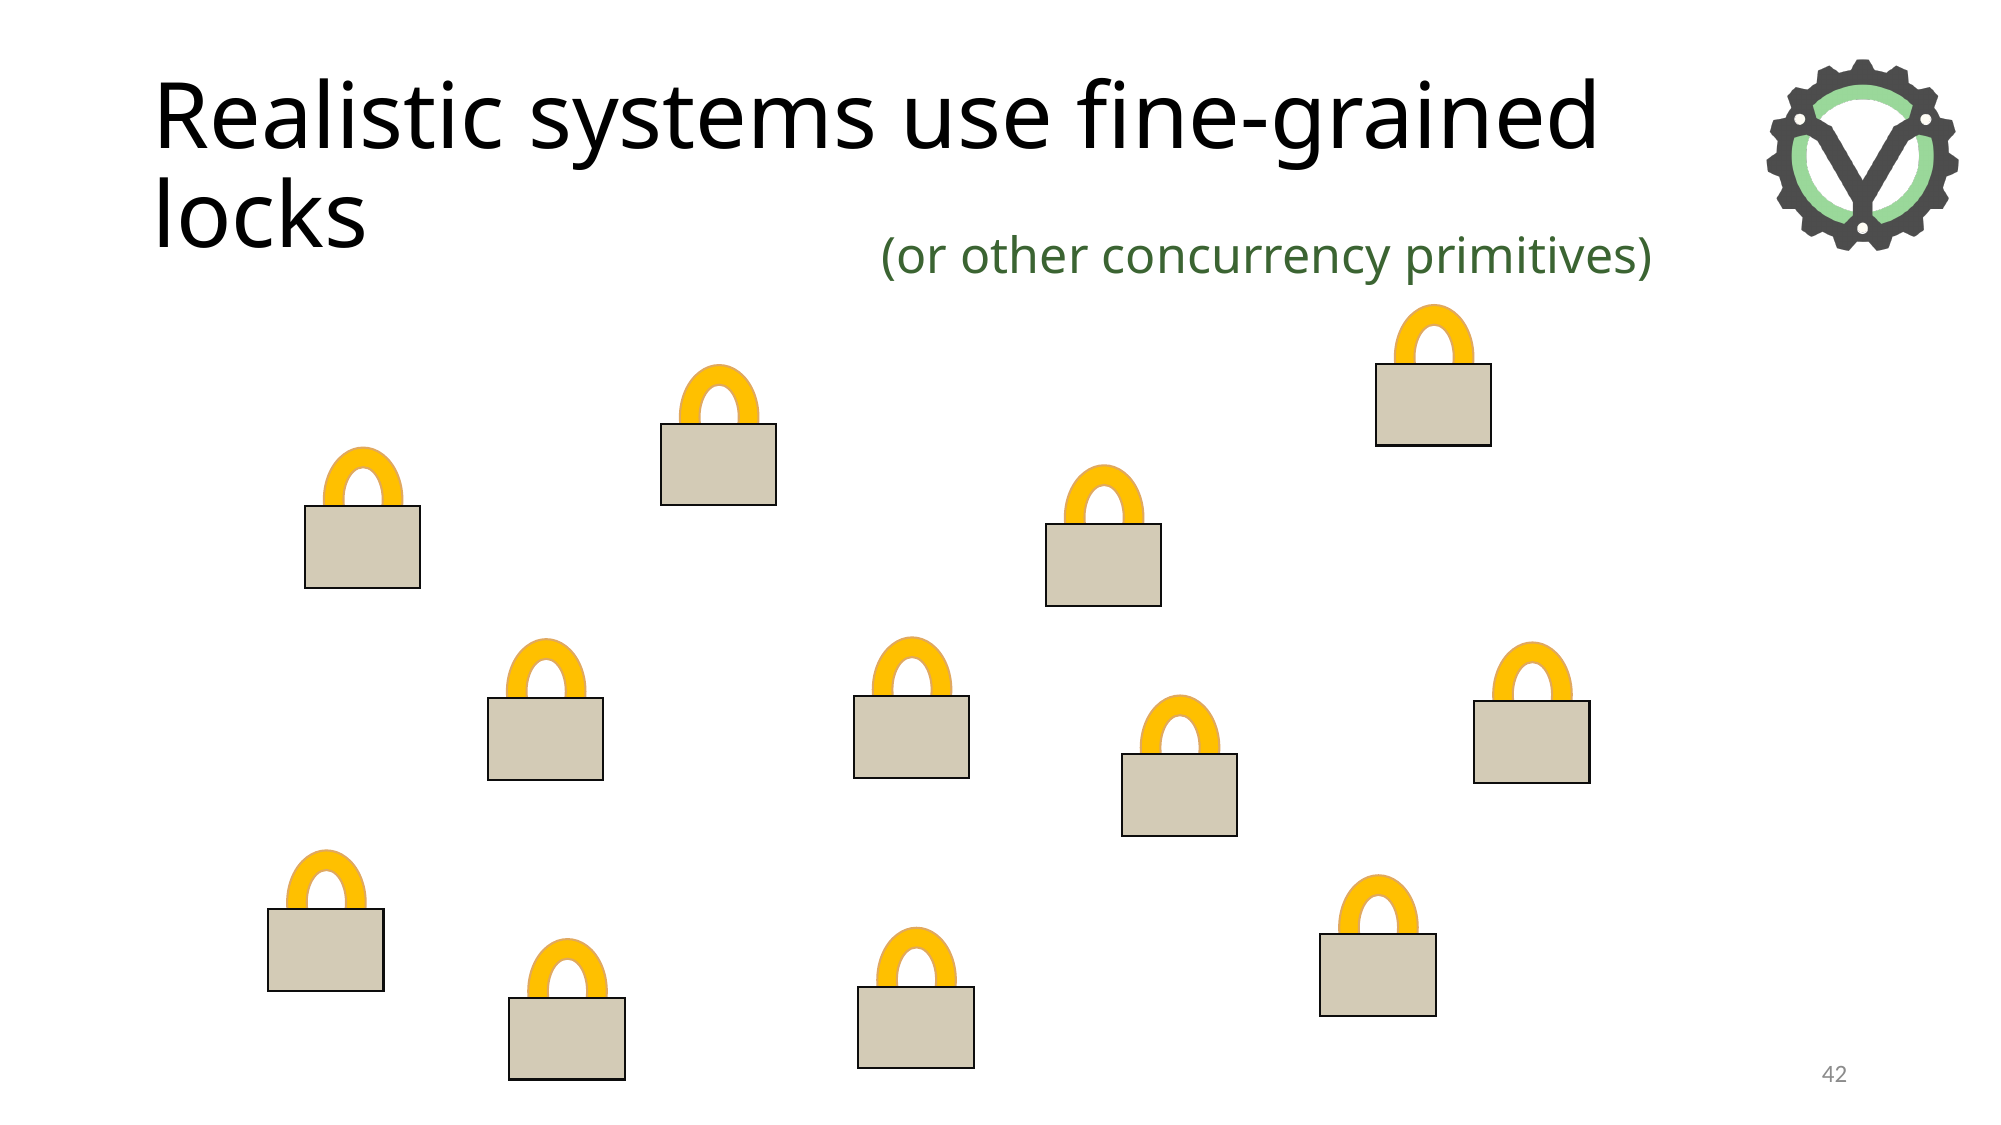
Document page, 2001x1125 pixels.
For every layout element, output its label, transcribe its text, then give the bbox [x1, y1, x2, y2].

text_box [858, 927, 974, 1069]
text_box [1320, 875, 1436, 1016]
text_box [1473, 642, 1590, 783]
text_box (or other concurrency primitives) [866, 216, 1823, 292]
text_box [267, 850, 384, 991]
picture [1766, 59, 1959, 252]
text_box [660, 365, 777, 506]
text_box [487, 639, 604, 780]
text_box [304, 447, 421, 589]
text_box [1375, 305, 1492, 446]
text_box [1045, 465, 1162, 606]
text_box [853, 637, 970, 778]
slide_number 42 [1412, 1042, 1863, 1103]
title Realistic systems use fine-grained locks [137, 59, 1751, 278]
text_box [509, 939, 625, 1080]
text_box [1121, 695, 1238, 837]
